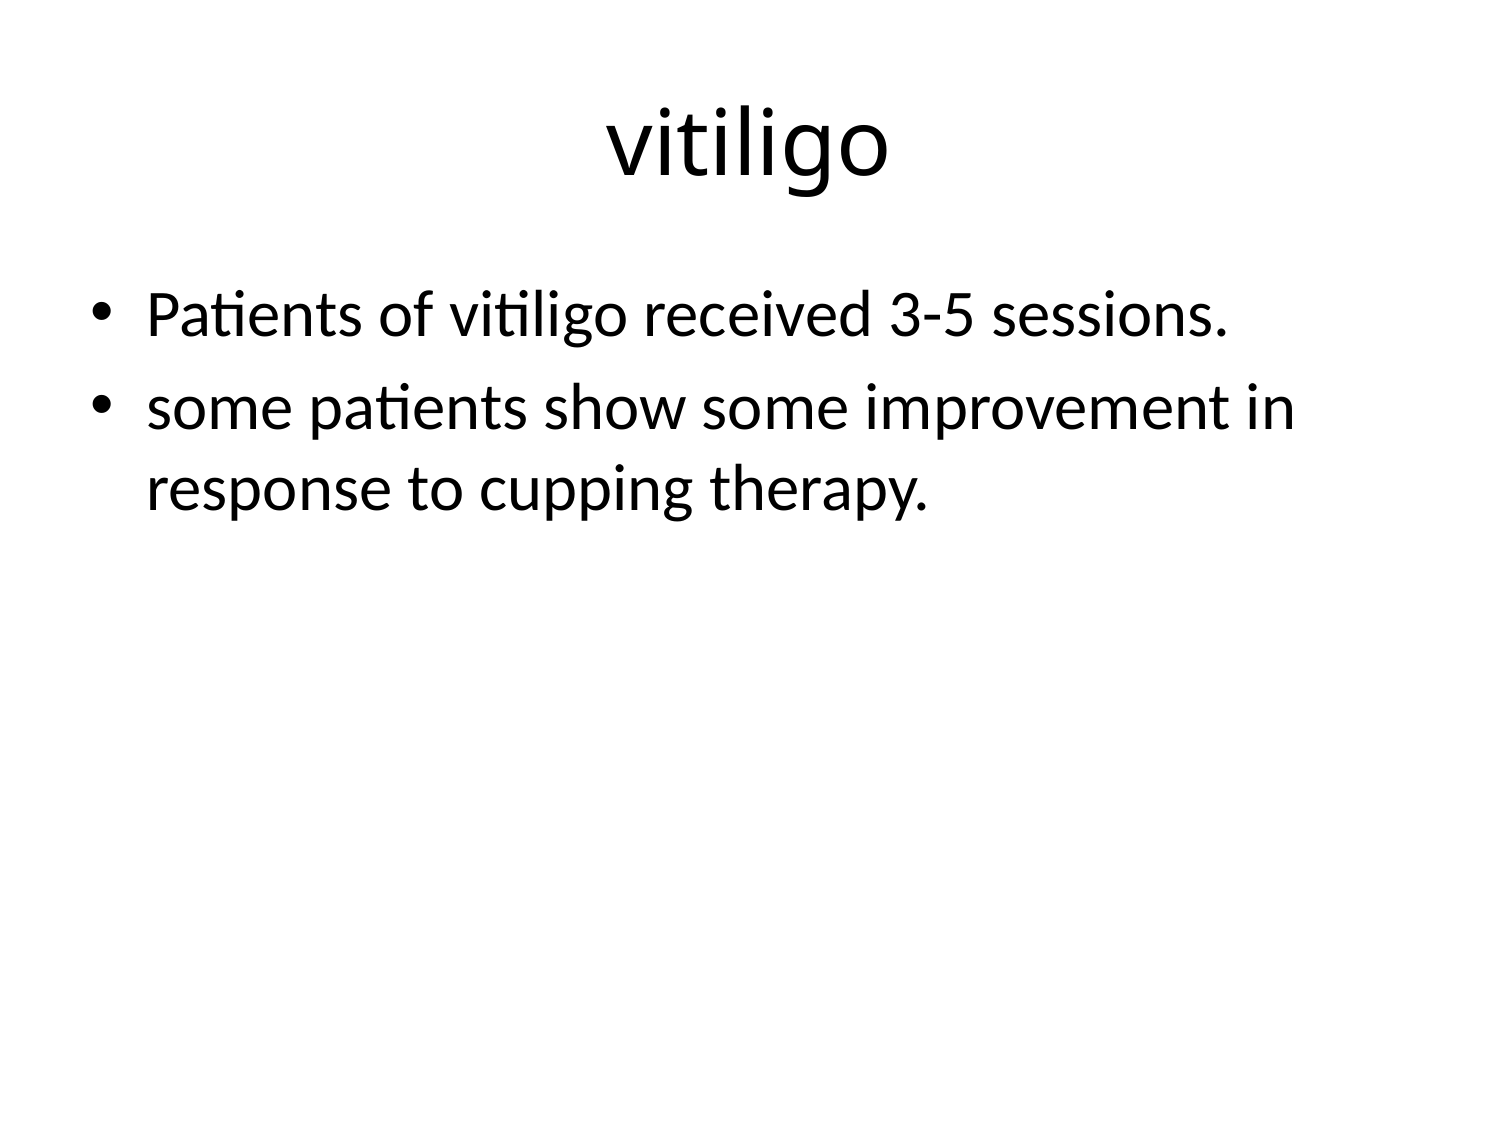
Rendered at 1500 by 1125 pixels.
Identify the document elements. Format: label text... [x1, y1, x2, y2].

list Patients of vitiligo received 3-5 sessions. some patients show some improvement in response to cupping therapy. [74, 262, 1426, 1006]
title vitiligo [74, 44, 1426, 233]
